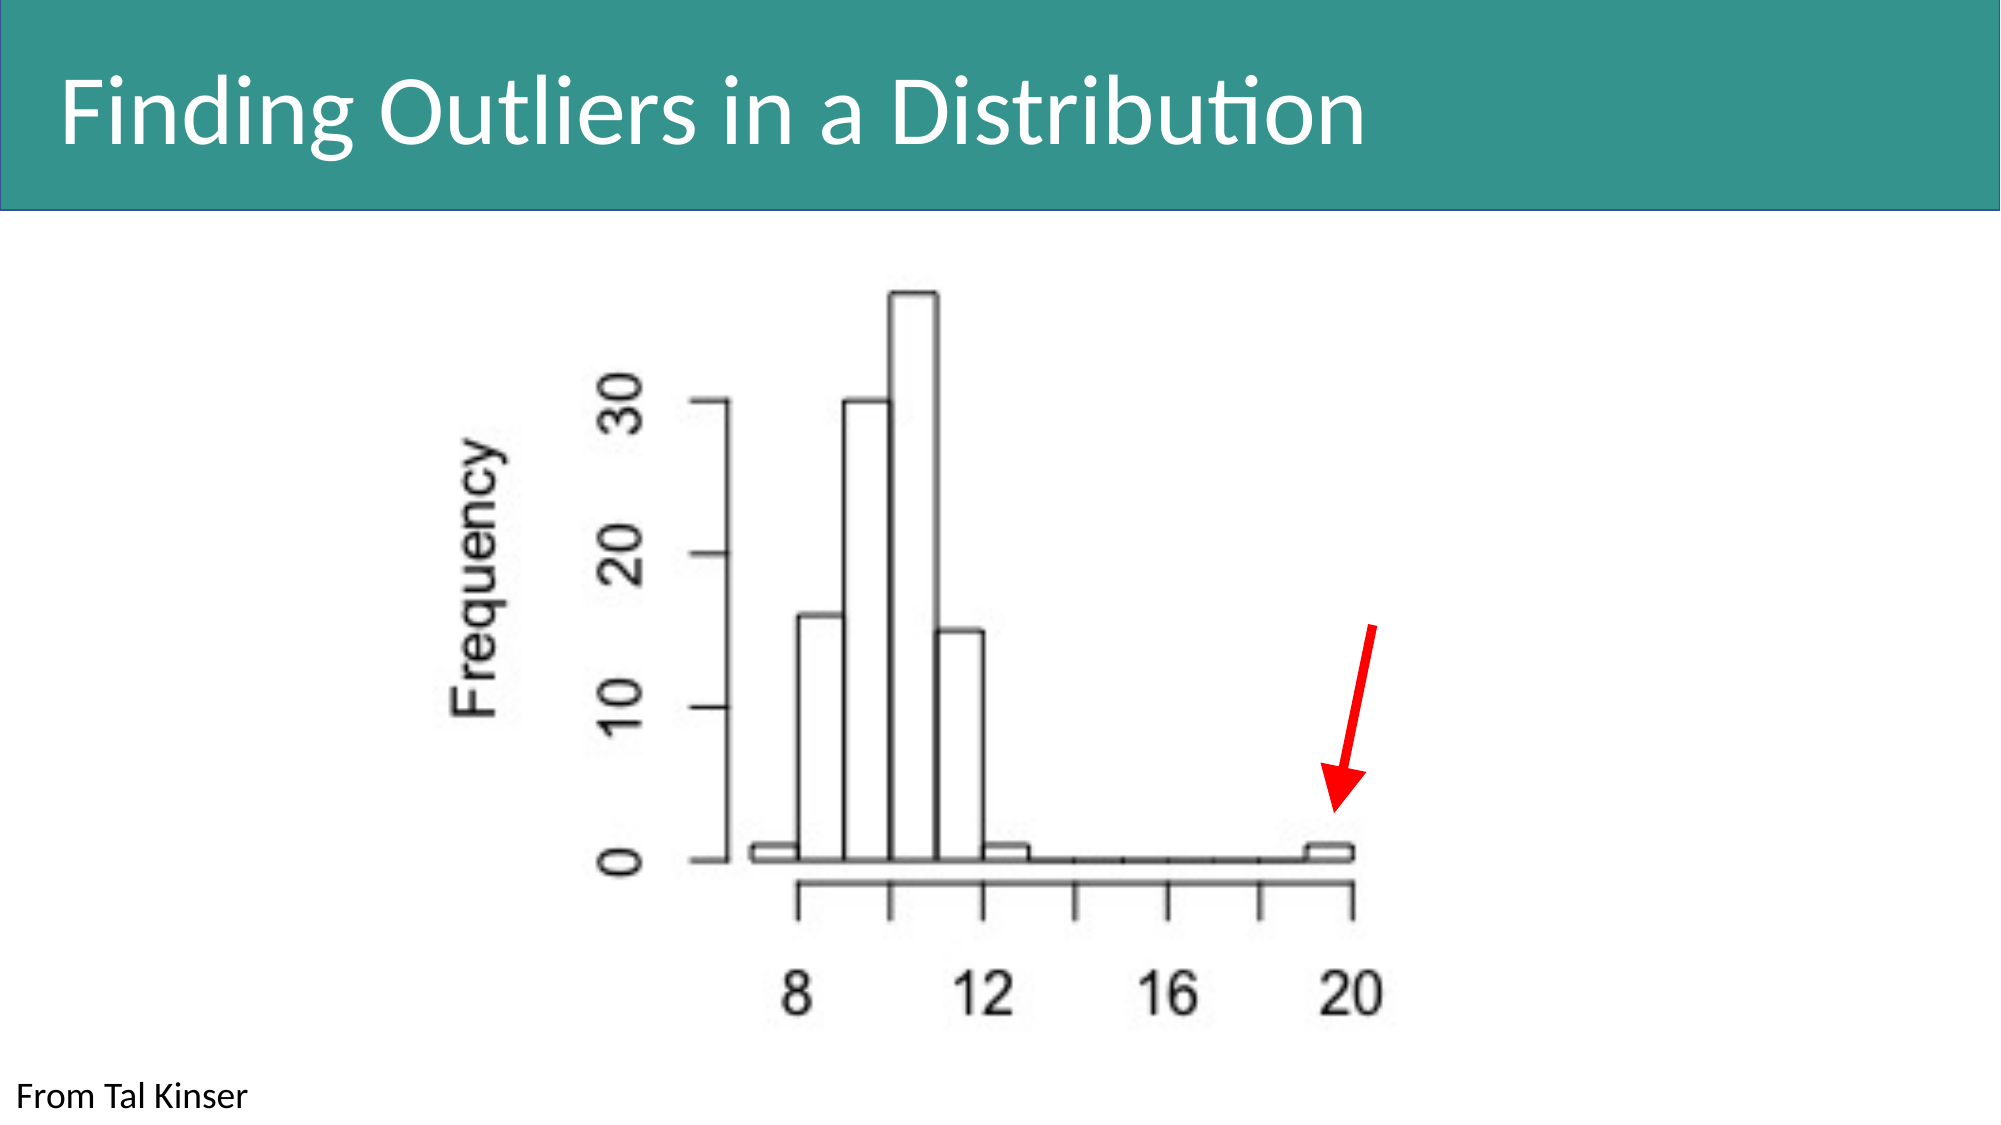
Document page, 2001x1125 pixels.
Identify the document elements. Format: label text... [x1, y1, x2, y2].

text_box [1334, 624, 1373, 814]
text_box Finding Outliers in a Distribution [0, 0, 2000, 211]
text_box From Tal Kinser [1, 1063, 264, 1124]
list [432, 214, 1530, 1090]
